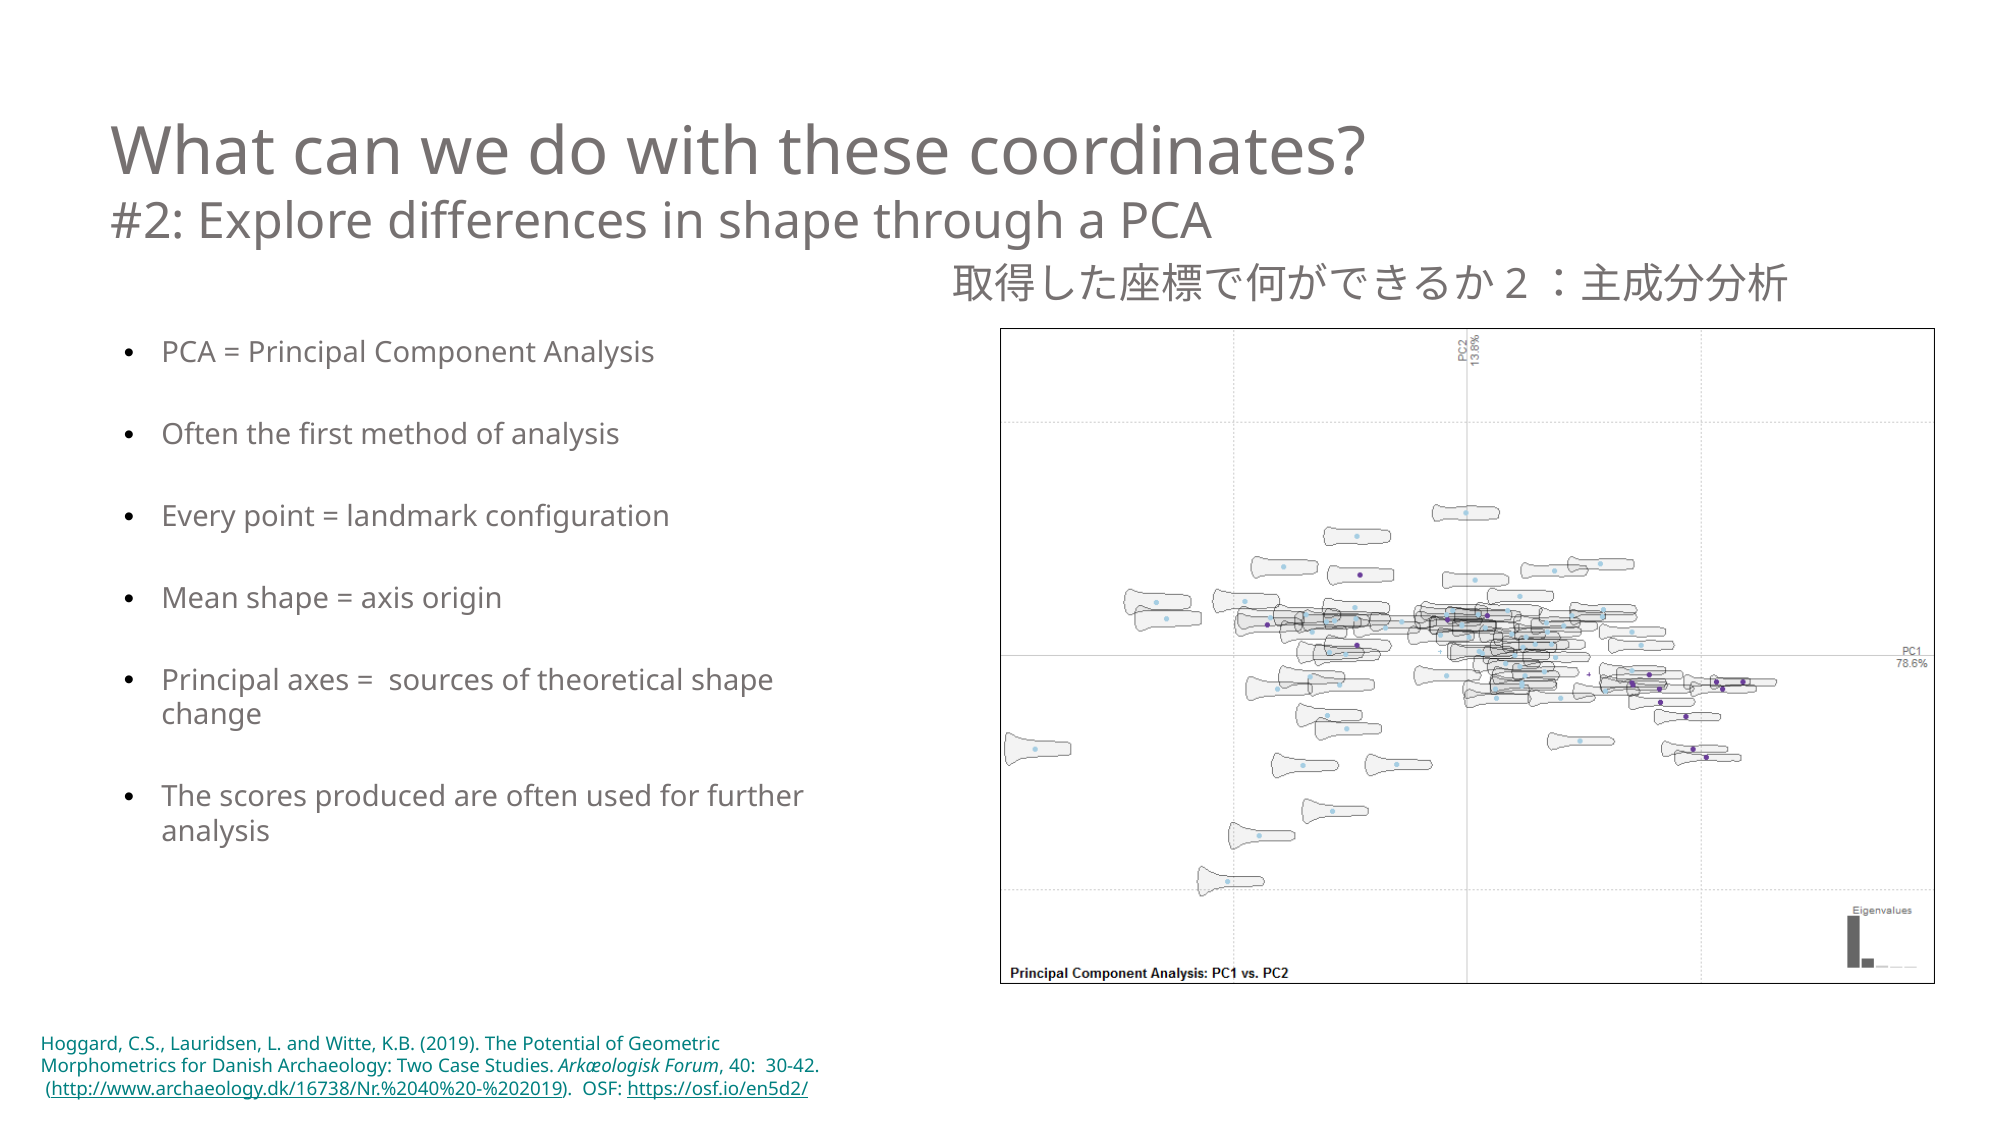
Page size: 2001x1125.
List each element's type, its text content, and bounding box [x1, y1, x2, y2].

text_box Hoggard, C.S., Lauridsen, L. and Witte, K.B. (2019). The Potential of Geometric Morphometrics for Danish Archaeology: Two Case Studies. Arkæologisk Forum, 40: 30-42. (http://www.archaeology.dk/16738/Nr.%2040%20-%202019). OSF: https://osf.io/en5d2/ [25, 1024, 836, 1110]
text_box PCA = Principal Component Analysis Often the first method of analysis Every point = landmark configuration Mean shape = axis origin Principal axes = sources of theoretical shape change The scores produced are often used for further analysis [108, 327, 890, 798]
text_box What can we do with these coordinates? #2: Explore differences in shape through a PCA 取得した座標で何ができるか2：主成分分析 [96, 100, 1827, 316]
picture [999, 327, 1936, 985]
